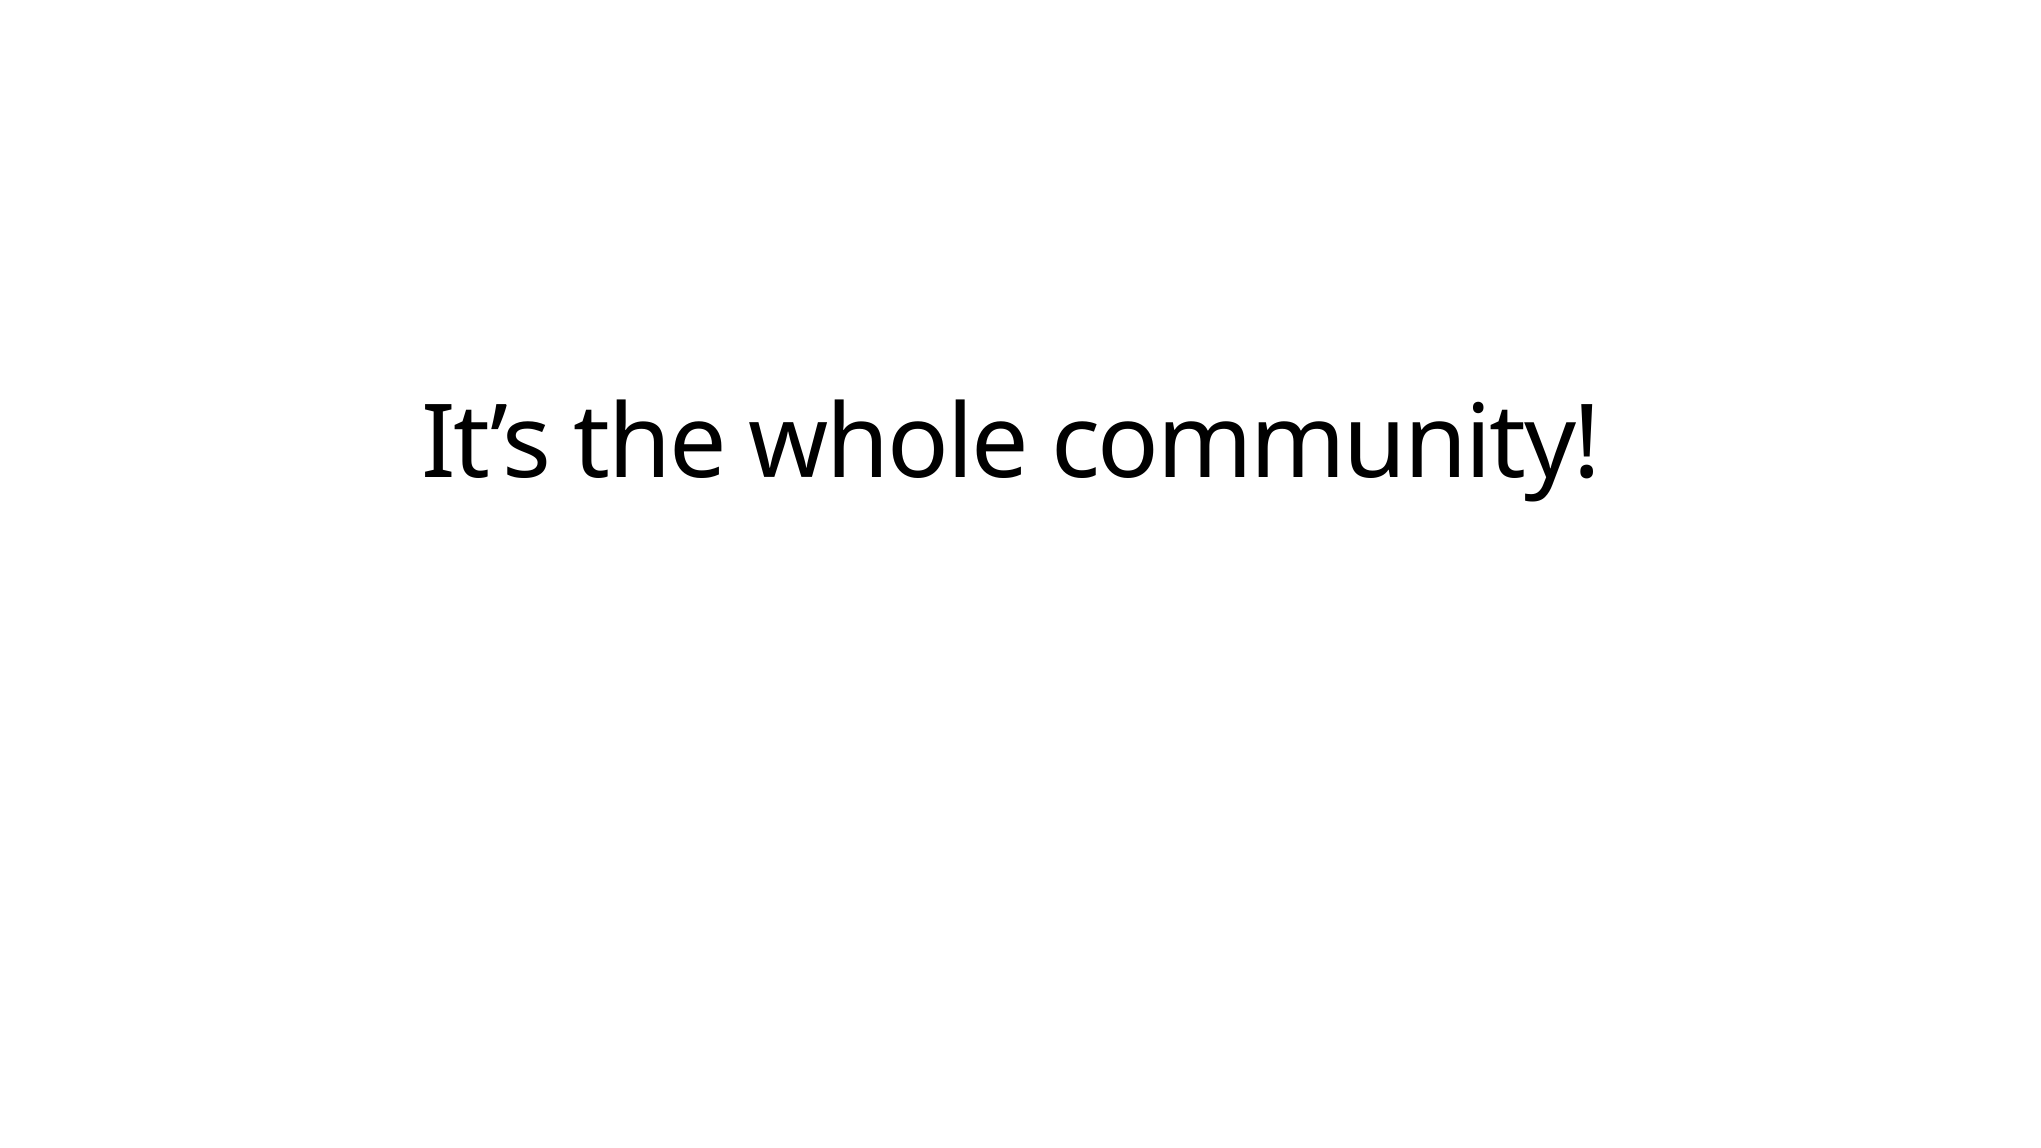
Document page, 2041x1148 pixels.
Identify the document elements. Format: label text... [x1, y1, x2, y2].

title It’s the whole community! [76, 389, 1947, 501]
